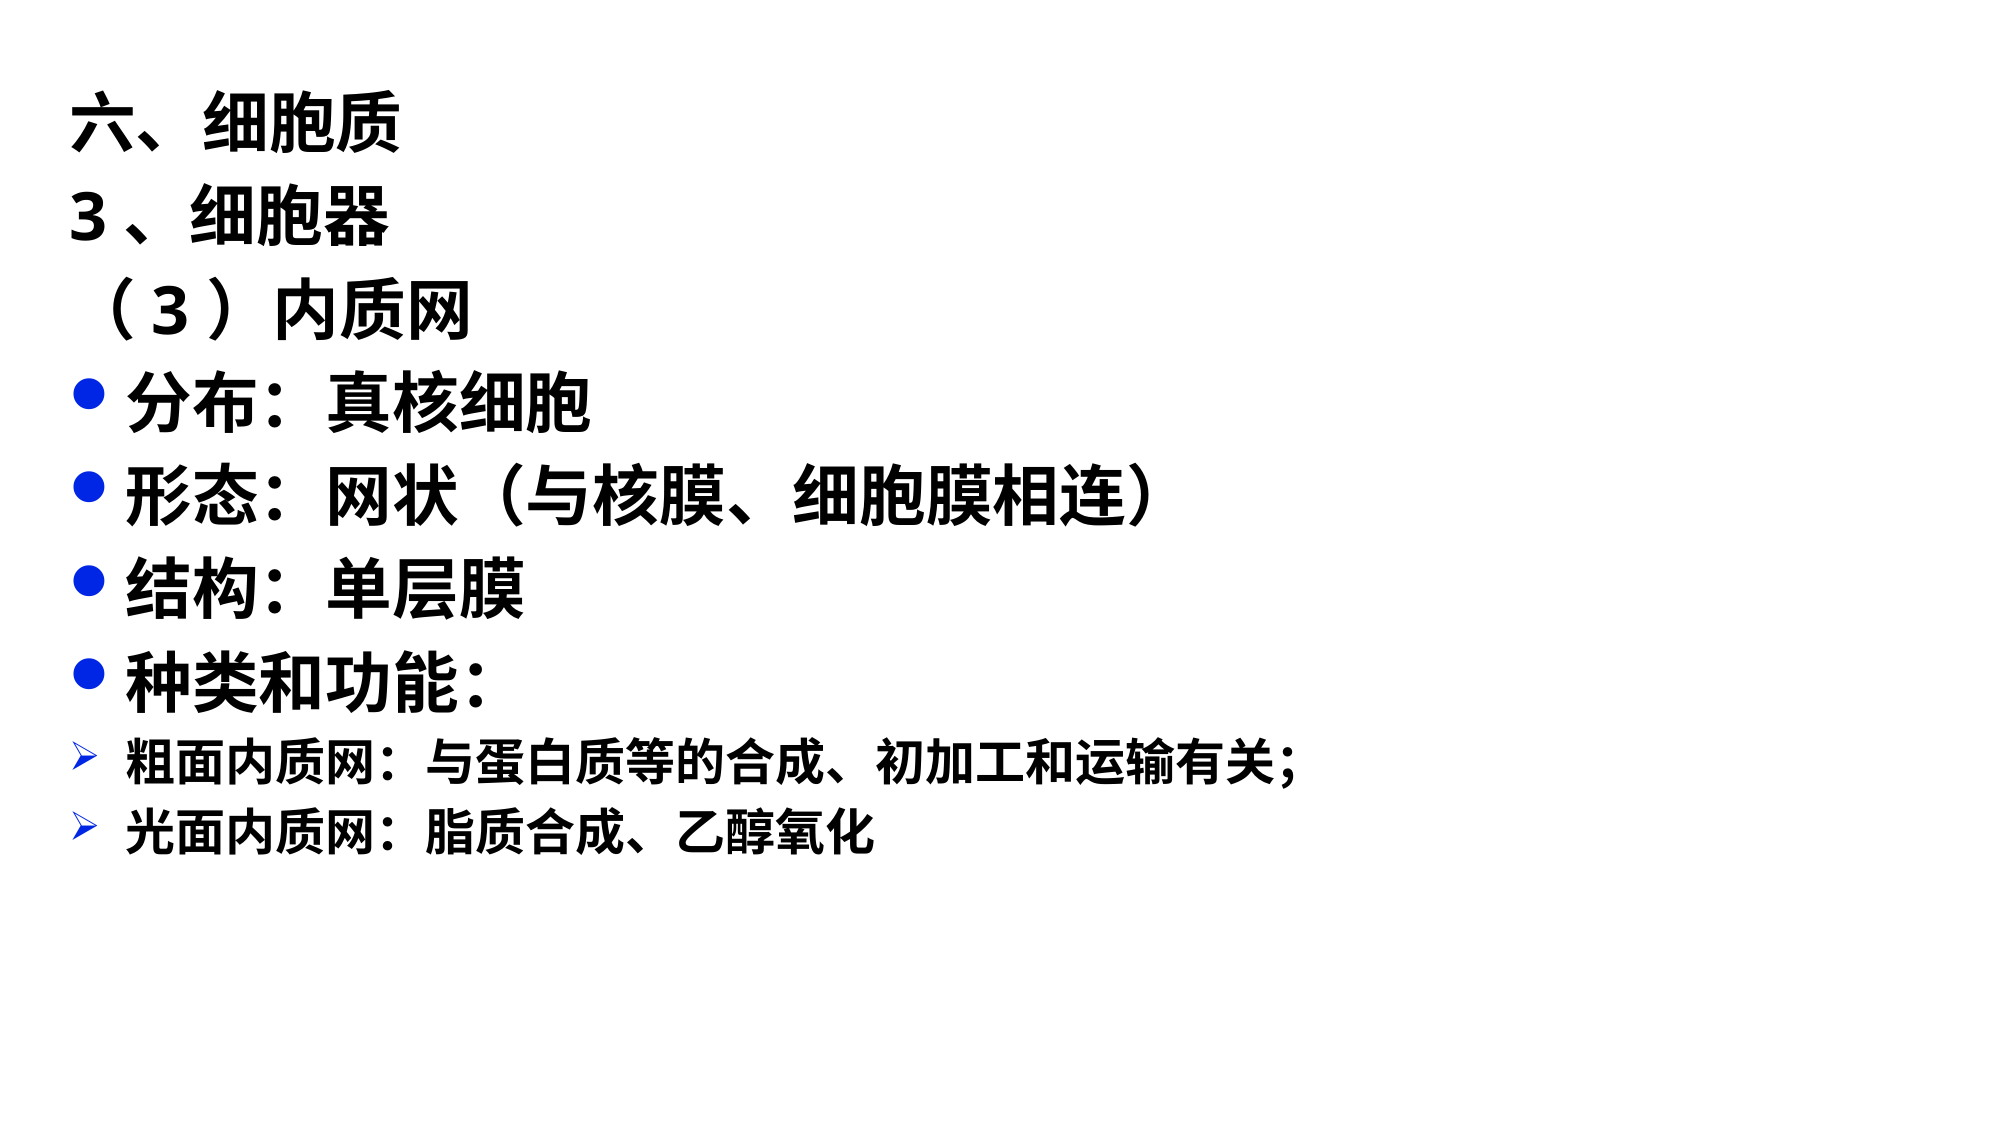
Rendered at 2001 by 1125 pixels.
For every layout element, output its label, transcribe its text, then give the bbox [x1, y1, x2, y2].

text_box 六、细胞质 3、细胞器 （3）内质网 分布：真核细胞 形态：网状（与核膜、细胞膜相连） 结构：单层膜 种类和功能： 粗面内质网：与蛋白质等的合成、初加工和运输有关； 光面内质网：脂质合成、乙醇氧化 [54, 73, 1896, 933]
